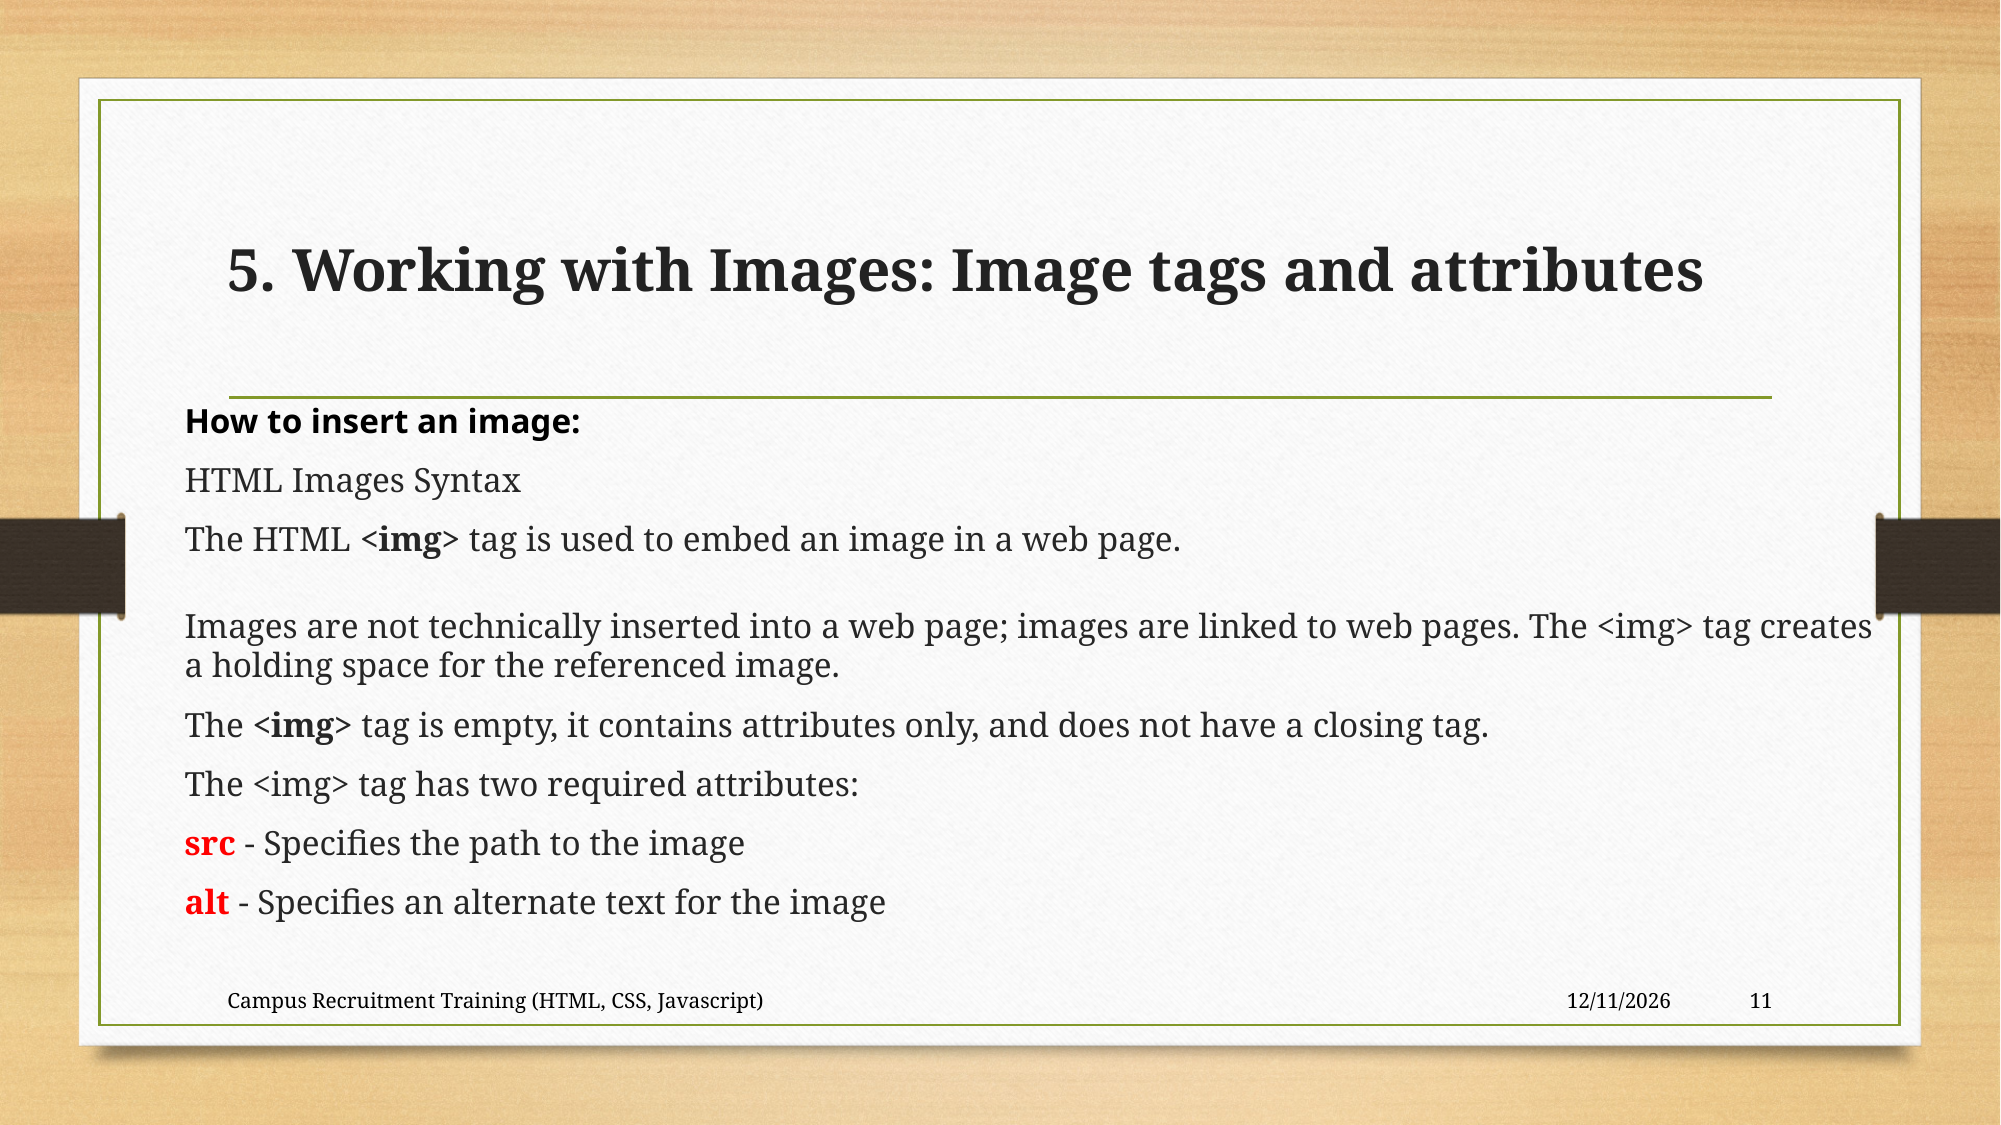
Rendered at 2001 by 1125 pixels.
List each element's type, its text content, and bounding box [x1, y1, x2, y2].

footer Campus Recruitment Training (HTML, CSS, Javascript) [212, 979, 1411, 1025]
list How to insert an image: HTML Images Syntax The HTML <img> tag is used to embed an image in a web page. Images are not technically inserted into a web page; images are linked to web pages. The <img> tag creates a holding space for the referenced image. The <img> tag is empty, it contains attributes only, and does not have a closing tag. The <img> tag has two required attributes: src - Specifies the path to the image alt - Specifies an alternate text for the image [169, 393, 1895, 1107]
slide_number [1423, 979, 1686, 1025]
picture [0, 0, 2001, 1125]
slide_number 11 [1698, 979, 1788, 1025]
title 5. Working with Images: Image tags and attributes [212, 161, 1788, 375]
